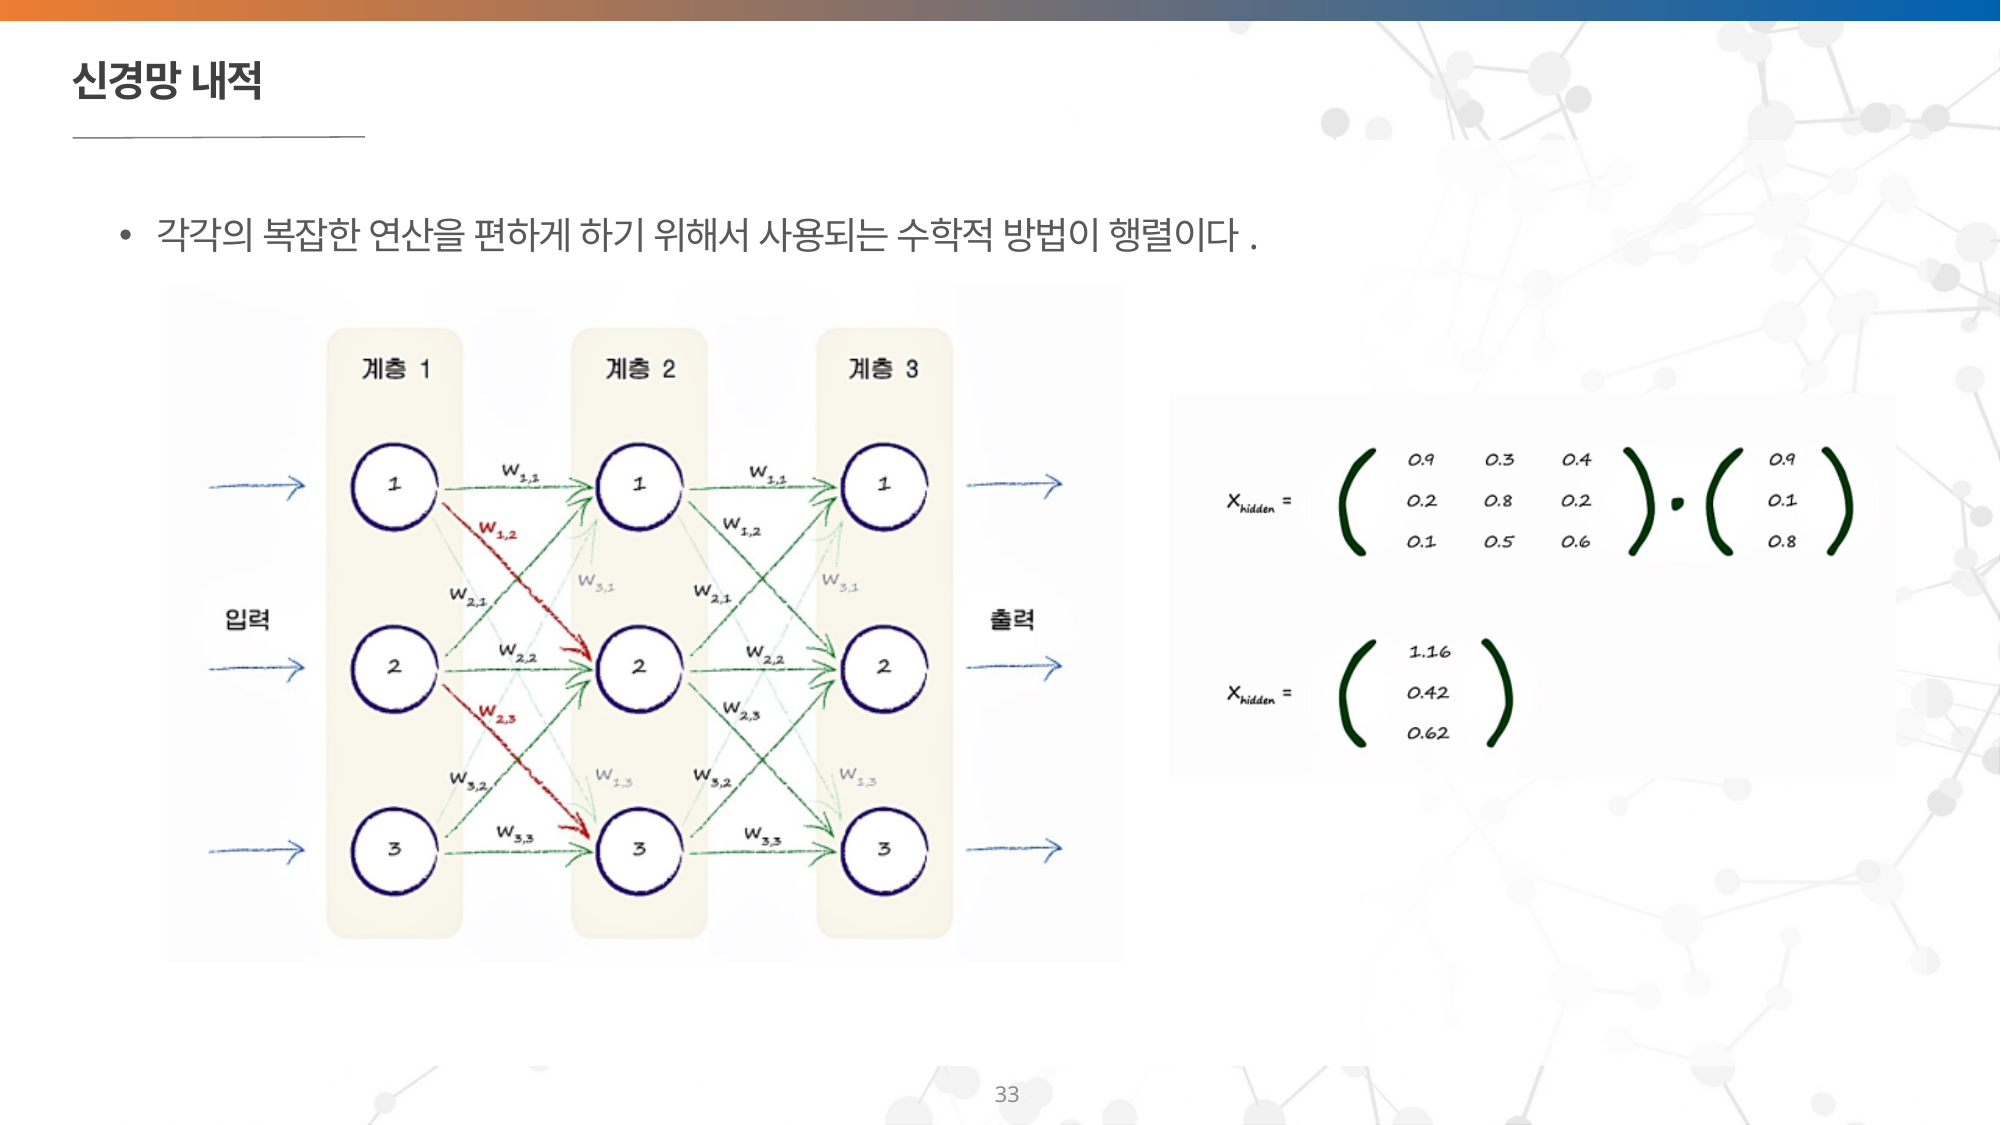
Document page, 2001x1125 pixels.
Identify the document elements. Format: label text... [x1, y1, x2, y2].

slide_number 33 [782, 1065, 1233, 1125]
picture [1170, 393, 1896, 778]
picture [167, 284, 1124, 963]
list 각각의 복잡한 연산을 편하게 하기 위해서 사용되는 수학적 방법이 행렬이다. [104, 193, 1911, 1035]
title 신경망 내적 [56, 49, 1162, 117]
